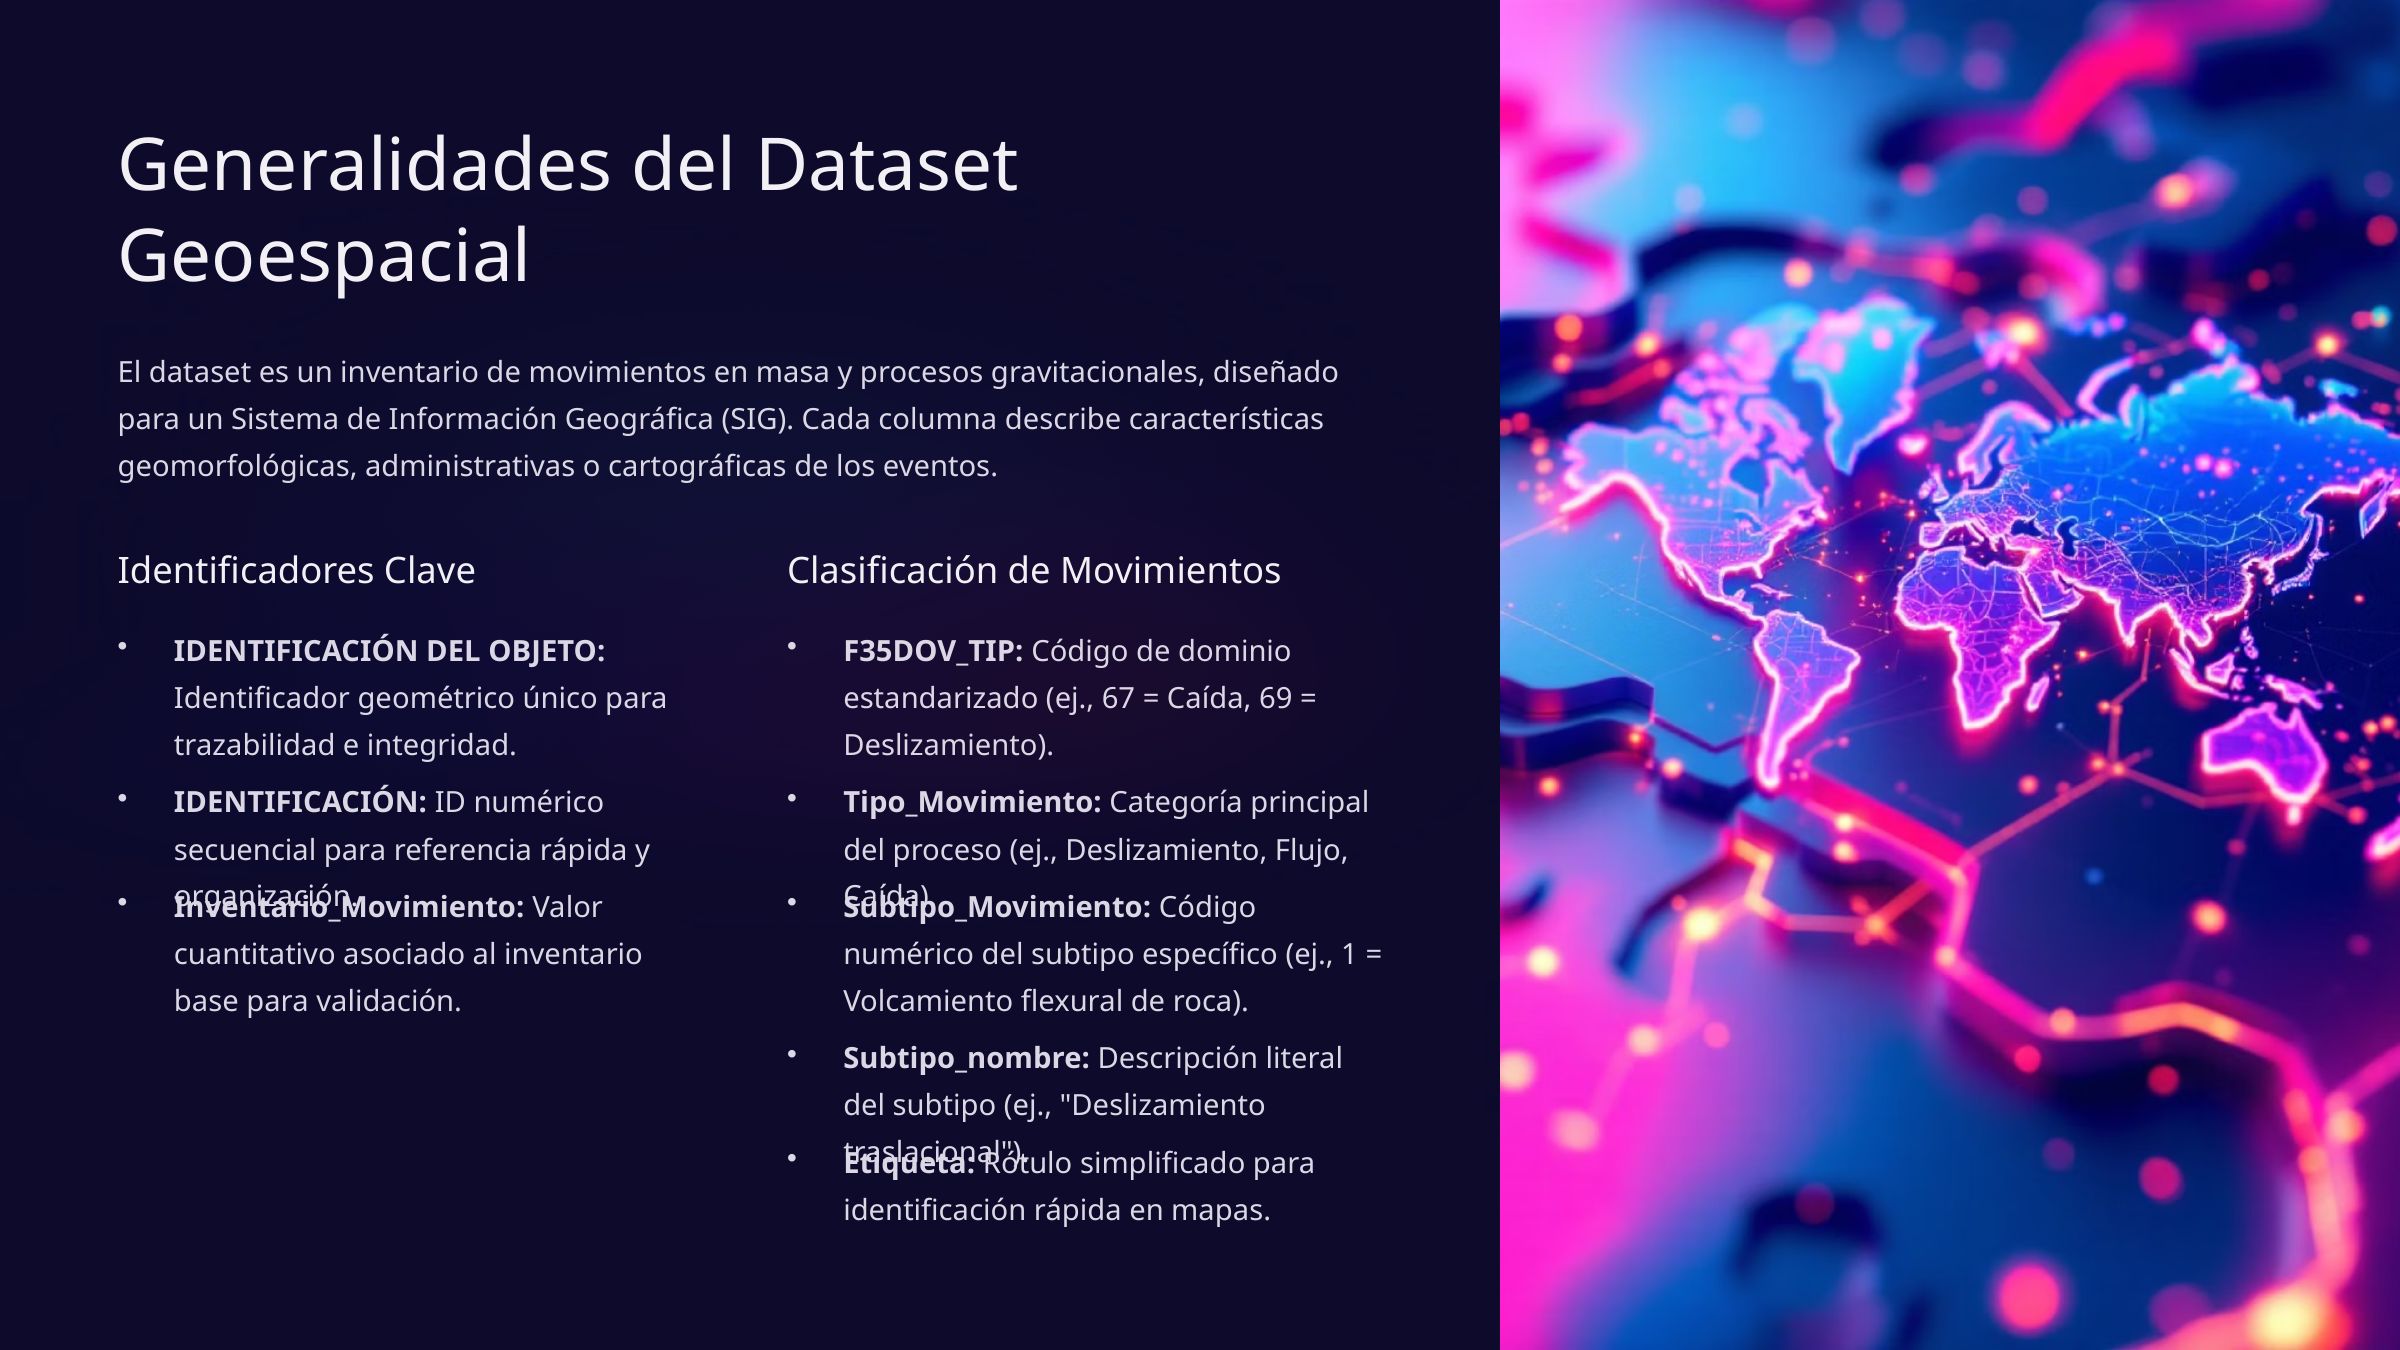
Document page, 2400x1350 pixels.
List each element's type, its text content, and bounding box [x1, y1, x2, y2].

text_box IDENTIFICACIÓN: ID numérico secuencial para referencia rápida y organización. [117, 771, 715, 867]
text_box Inventario_Movimiento: Valor cuantitativo asociado al inventario base para validación. [117, 876, 715, 1018]
text_box El dataset es un inventario de movimientos en masa y procesos gravitacionales, diseñado para un Sistema de Información Geográfica (SIG). Cada columna describe características geomorfológicas, administrativas o cartográficas de los eventos. [117, 341, 1383, 483]
text_box IDENTIFICACIÓN DEL OBJETO: Identificador geométrico único para trazabilidad e integridad. [117, 620, 715, 762]
text_box Etiqueta: Rótulo simplificado para identificación rápida en mapas. [787, 1132, 1384, 1227]
text_box Clasificación de Movimientos [787, 544, 1321, 591]
picture [1499, 0, 2400, 1350]
text_box Subtipo_Movimiento: Código numérico del subtipo específico (ej., 1 = Volcamiento flexural de roca). [787, 876, 1384, 1018]
text_box Generalidades del Dataset Geoespacial [117, 113, 1383, 297]
text_box Tipo_Movimiento: Categoría principal del proceso (ej., Deslizamiento, Flujo, Caída). [787, 771, 1384, 867]
text_box F35DOV_TIP: Código de dominio estandarizado (ej., 67 = Caída, 69 = Deslizamiento). [787, 620, 1384, 762]
text_box Subtipo_nombre: Descripción literal del subtipo (ej., "Deslizamiento traslacional"). [787, 1027, 1384, 1123]
text_box Identificadores Clave [117, 544, 502, 591]
